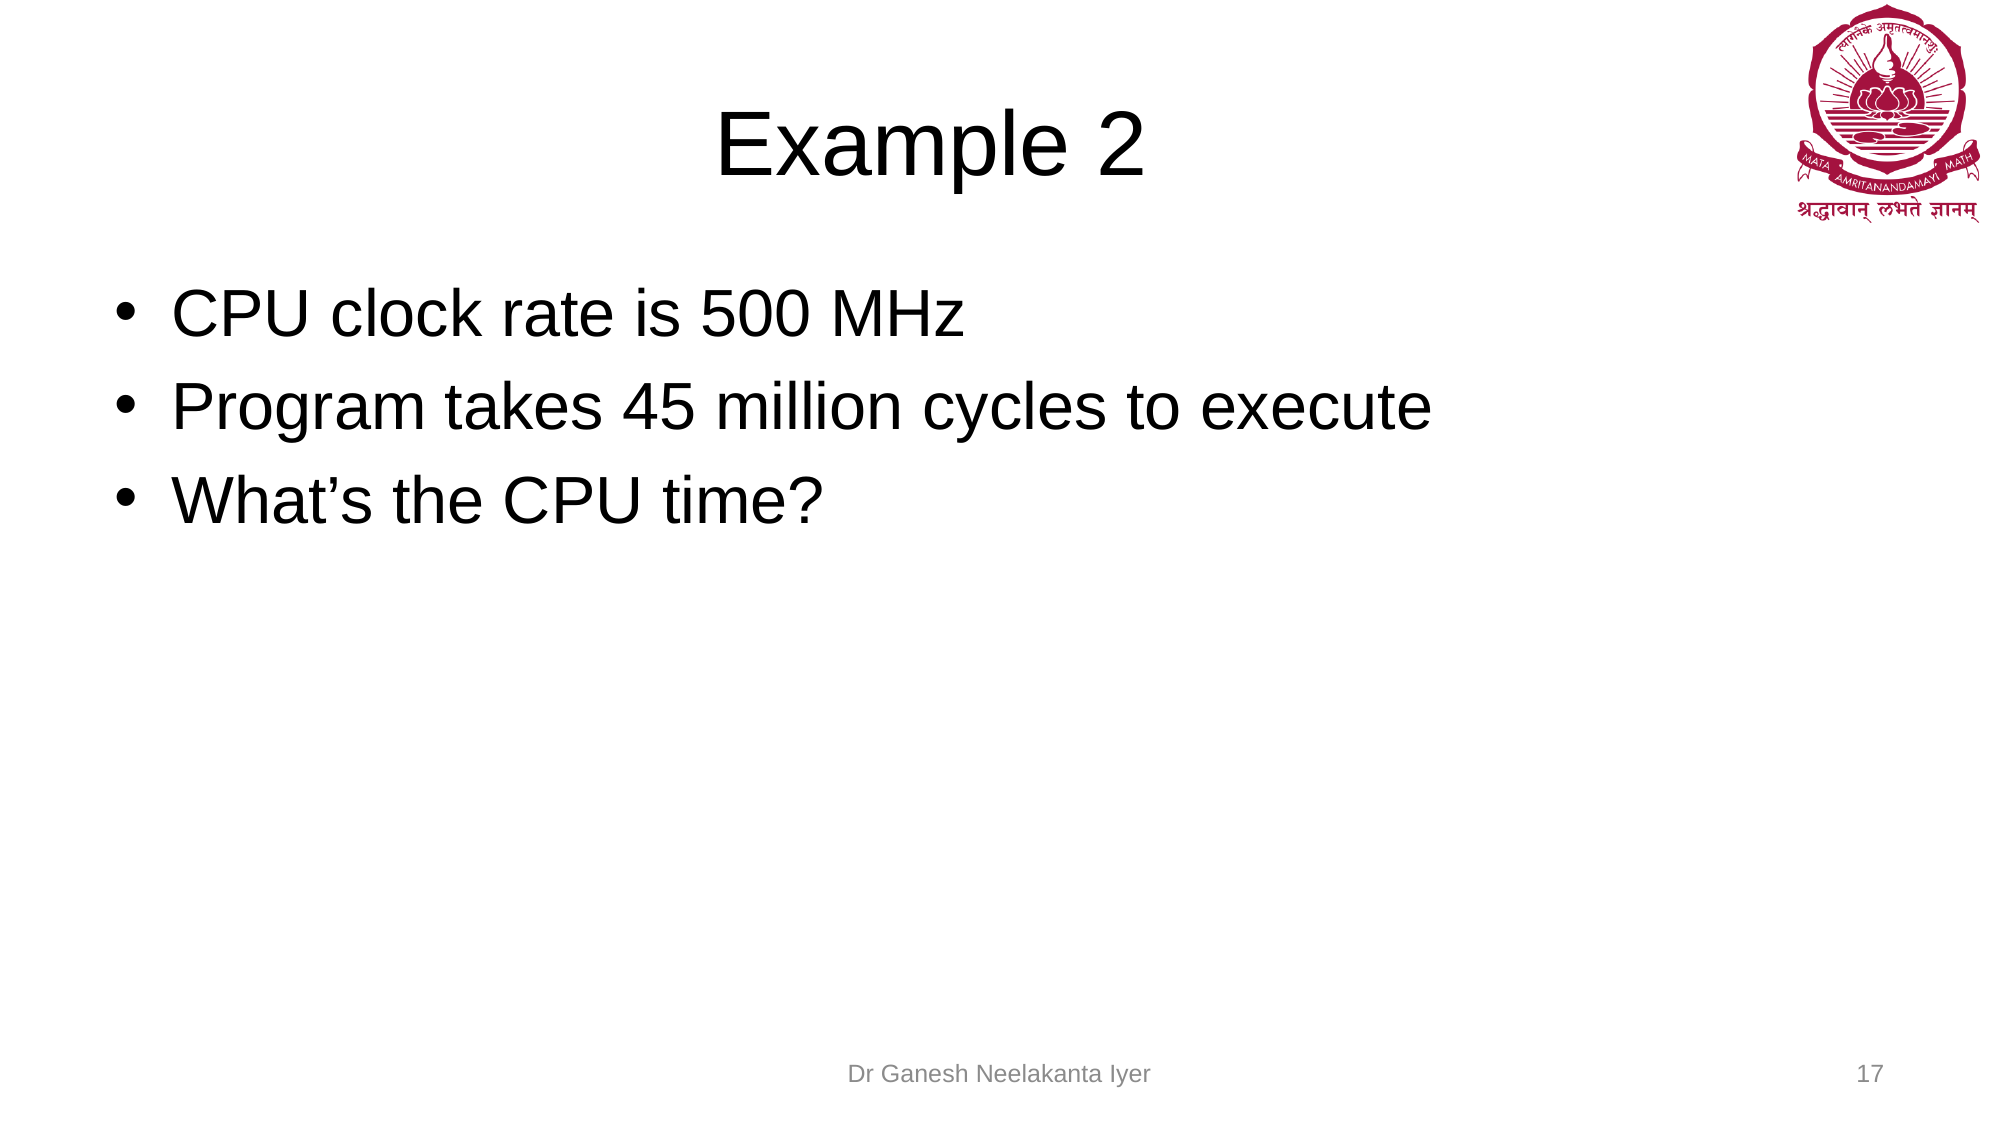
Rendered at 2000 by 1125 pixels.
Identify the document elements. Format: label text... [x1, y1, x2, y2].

picture [1776, 1, 2000, 225]
title Example 2 [99, 45, 1763, 233]
list CPU clock rate is 500 MHz Program takes 45 million cycles to execute What’s the CPU time? [99, 262, 1900, 1005]
footer Dr Ganesh Neelakanta Iyer [683, 1042, 1317, 1103]
slide_number 17 [1432, 1042, 1900, 1103]
